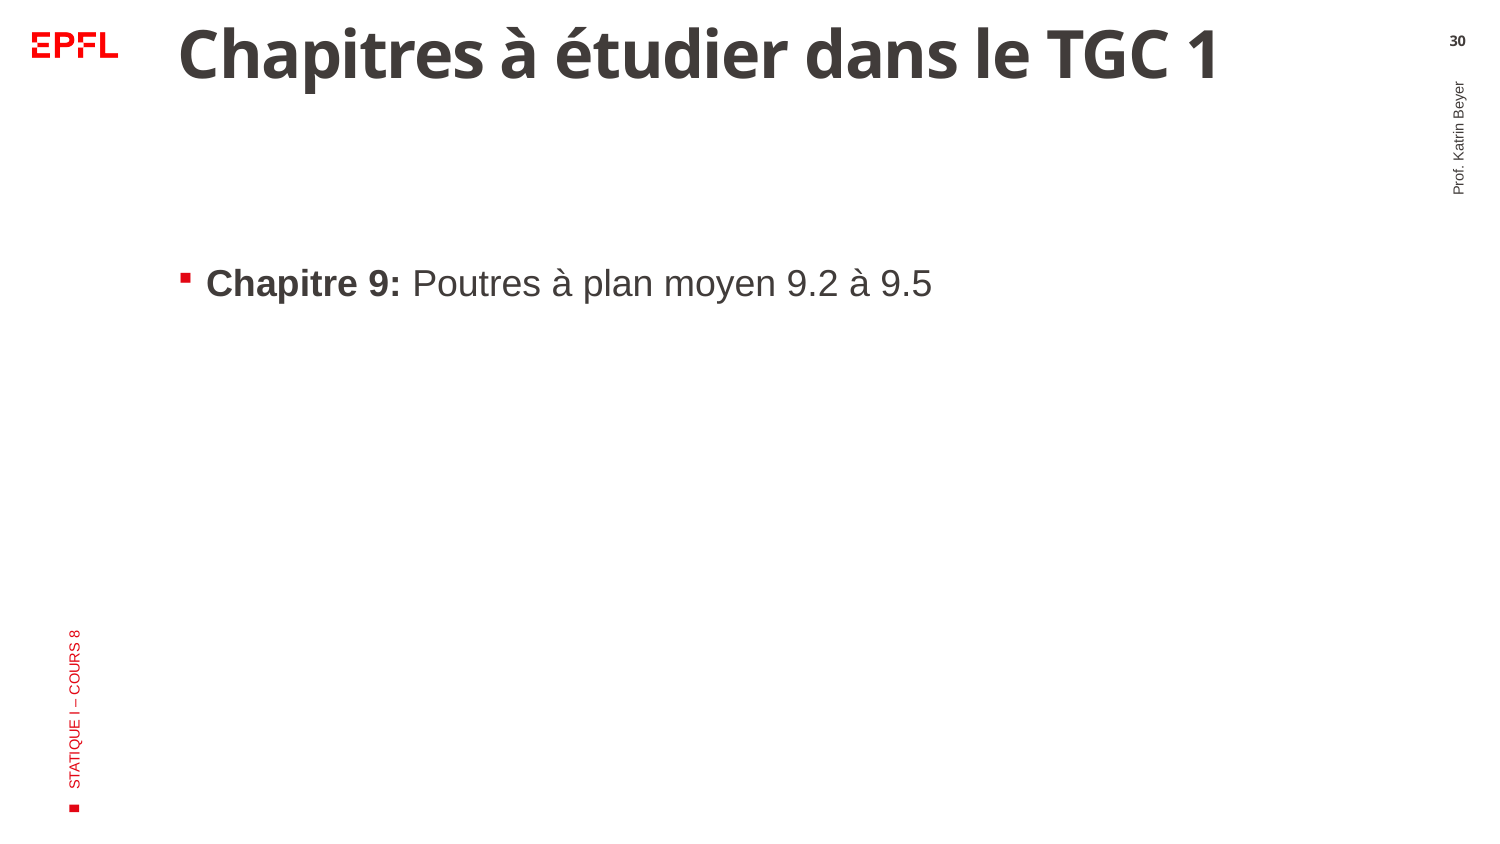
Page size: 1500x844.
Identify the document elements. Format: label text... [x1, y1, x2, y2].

slide_number STATIQUE I – COURS 8 [0, 256, 149, 805]
footer Prof. Katrin Beyer [1415, 59, 1500, 641]
list Chapitre 9: Poutres à plan moyen 9.2 à 9.5 [148, 256, 1416, 813]
slide_number 30 [1415, 32, 1500, 59]
picture [21, 21, 129, 69]
title Chapitres à étudier dans le TGC 1 [148, 21, 1300, 198]
